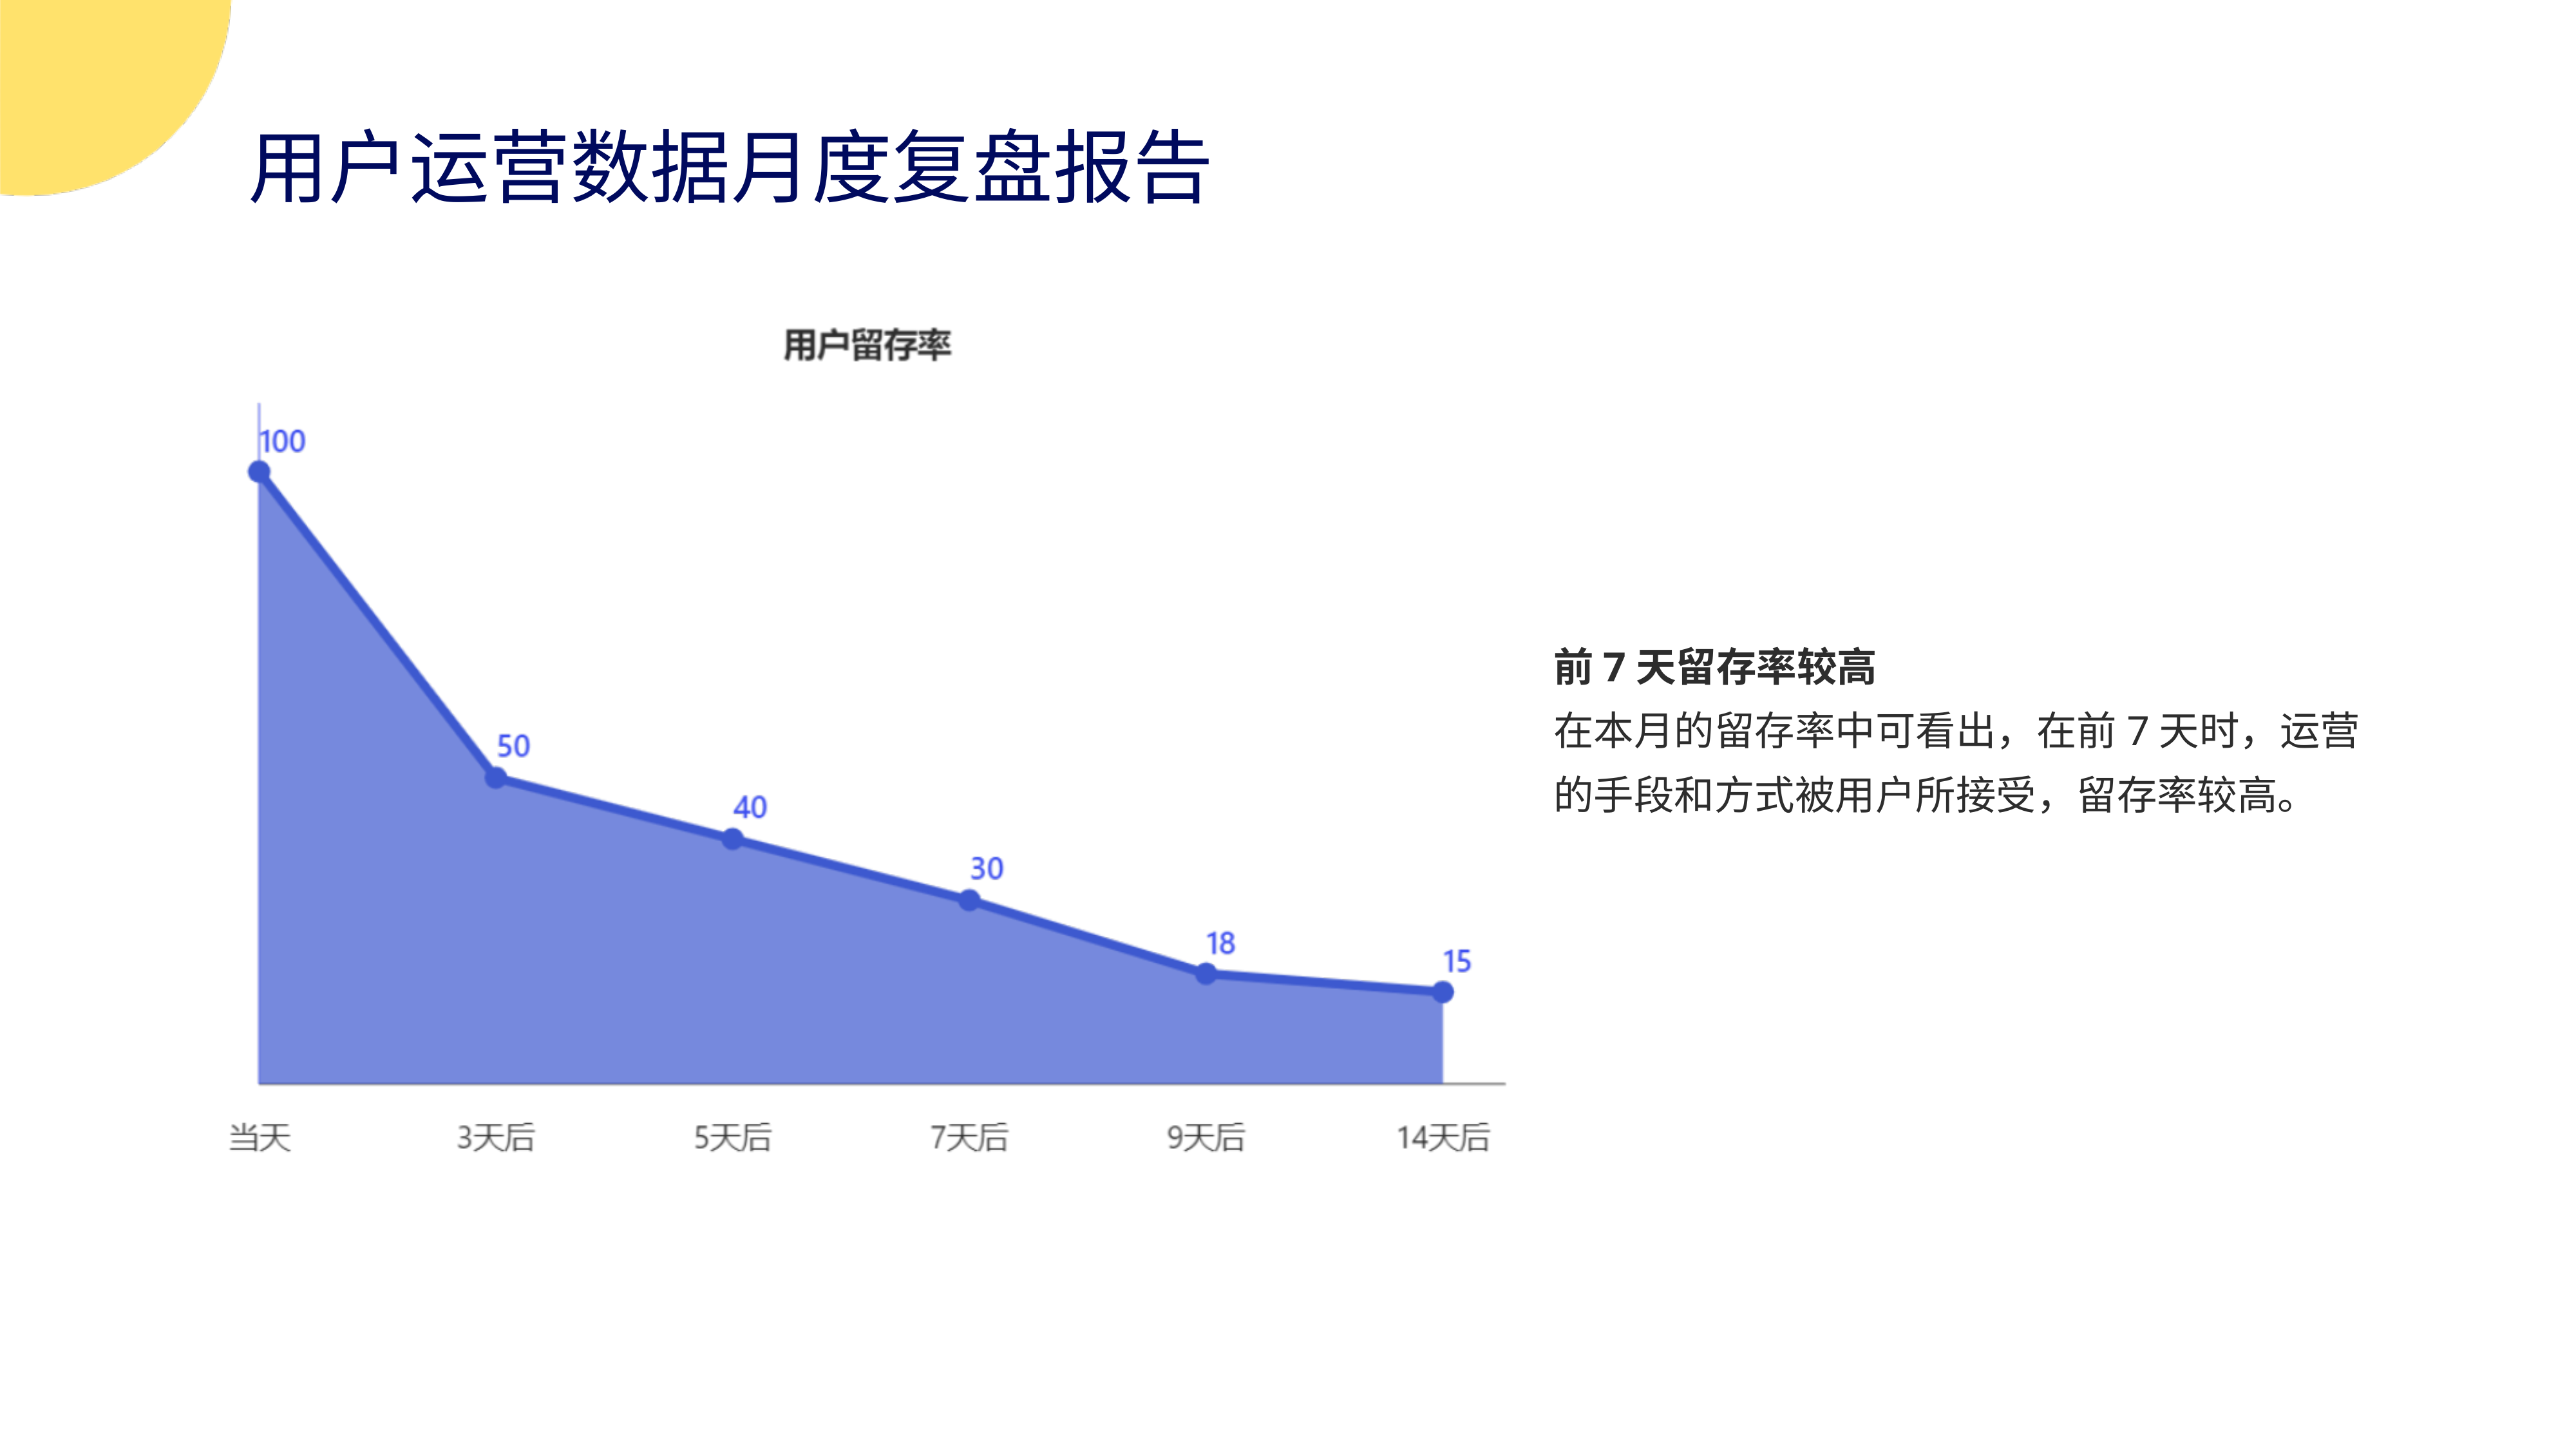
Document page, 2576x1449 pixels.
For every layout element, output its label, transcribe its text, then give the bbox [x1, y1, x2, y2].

picture [0, 0, 232, 197]
text_box 前7天留存率较高 在本月的留存率中可看出，在前7天时，运营的手段和方式被用户所接受，留存率较高。 [1544, 620, 2399, 813]
picture [214, 324, 1518, 1170]
text_box 用户运营数据月度复盘报告 [238, 111, 1707, 208]
